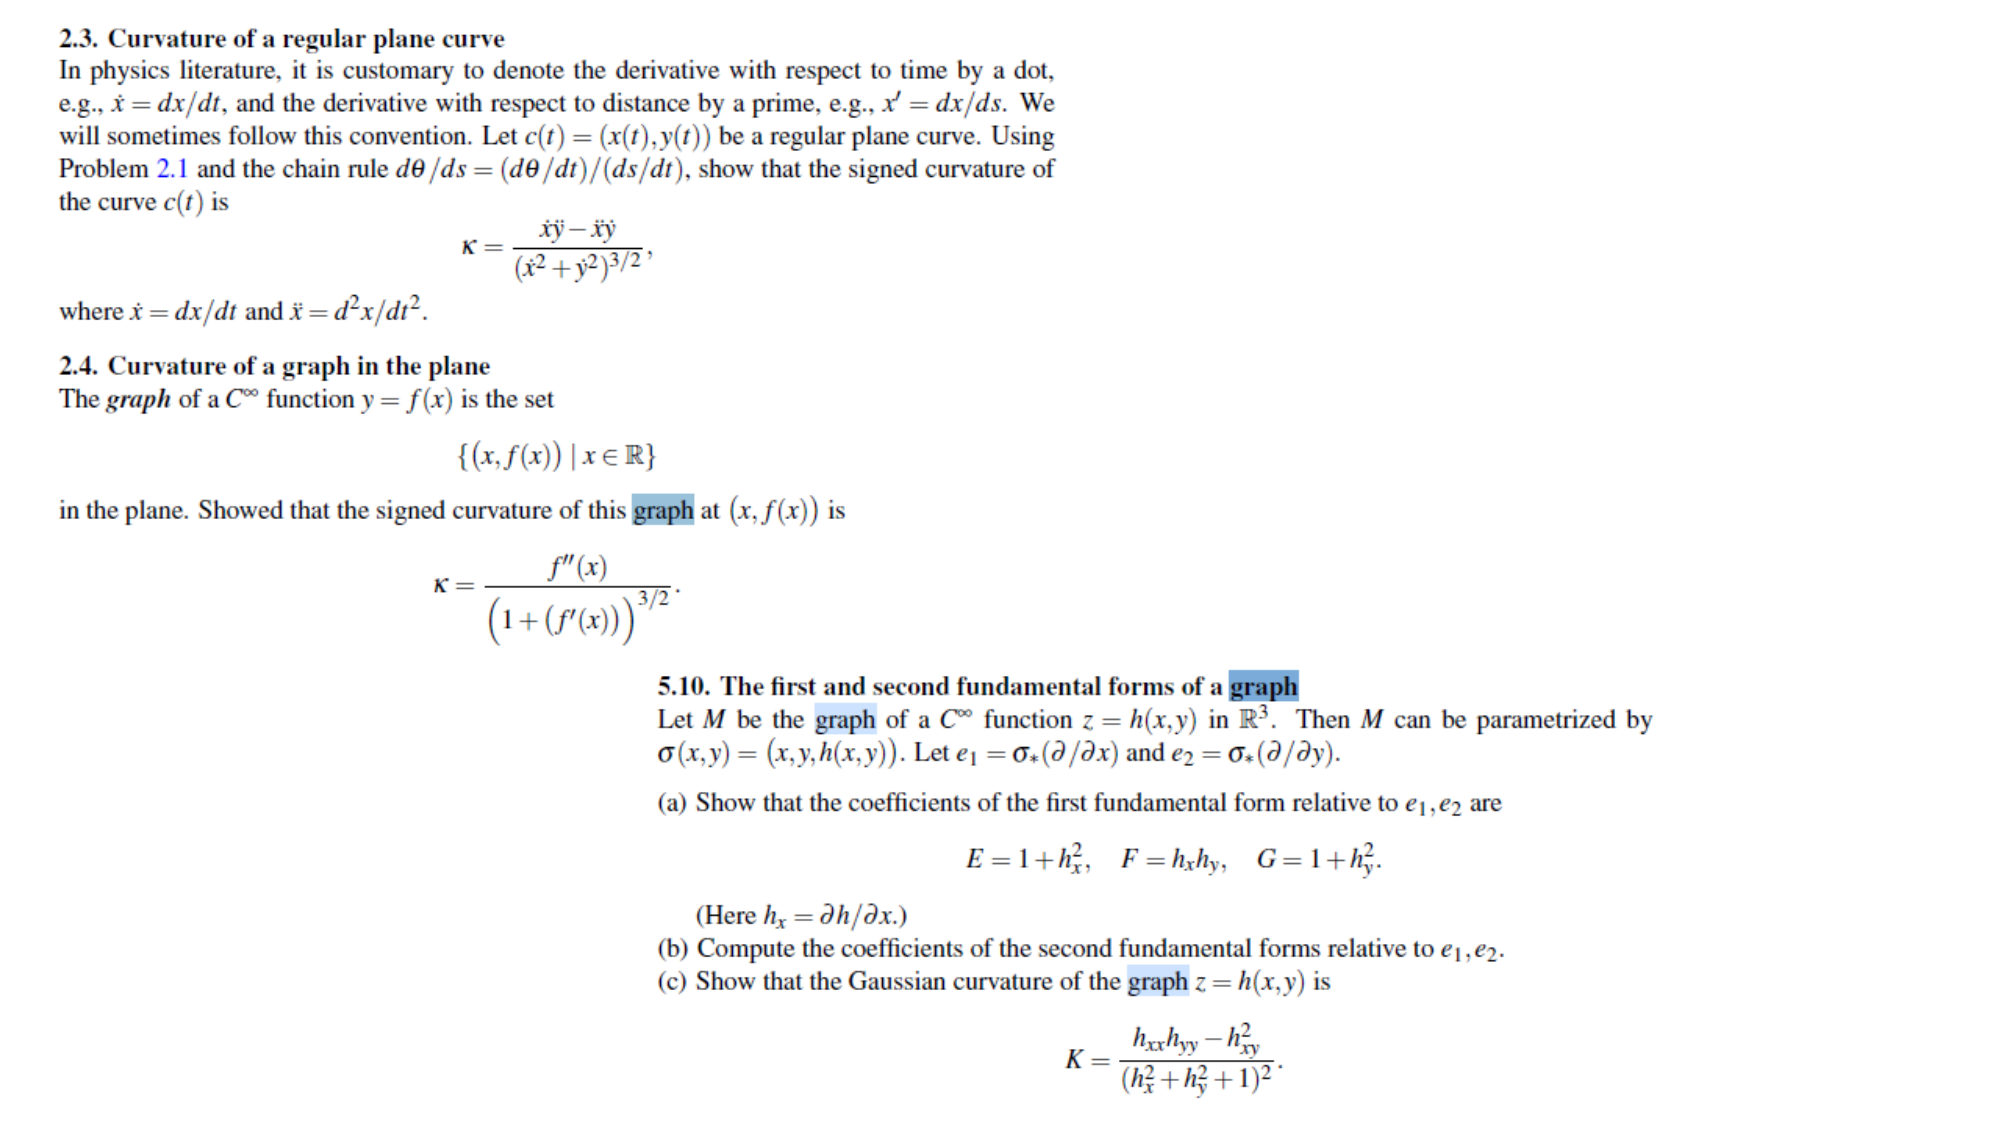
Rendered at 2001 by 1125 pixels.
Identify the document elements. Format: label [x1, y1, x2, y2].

picture [30, 0, 1690, 1117]
